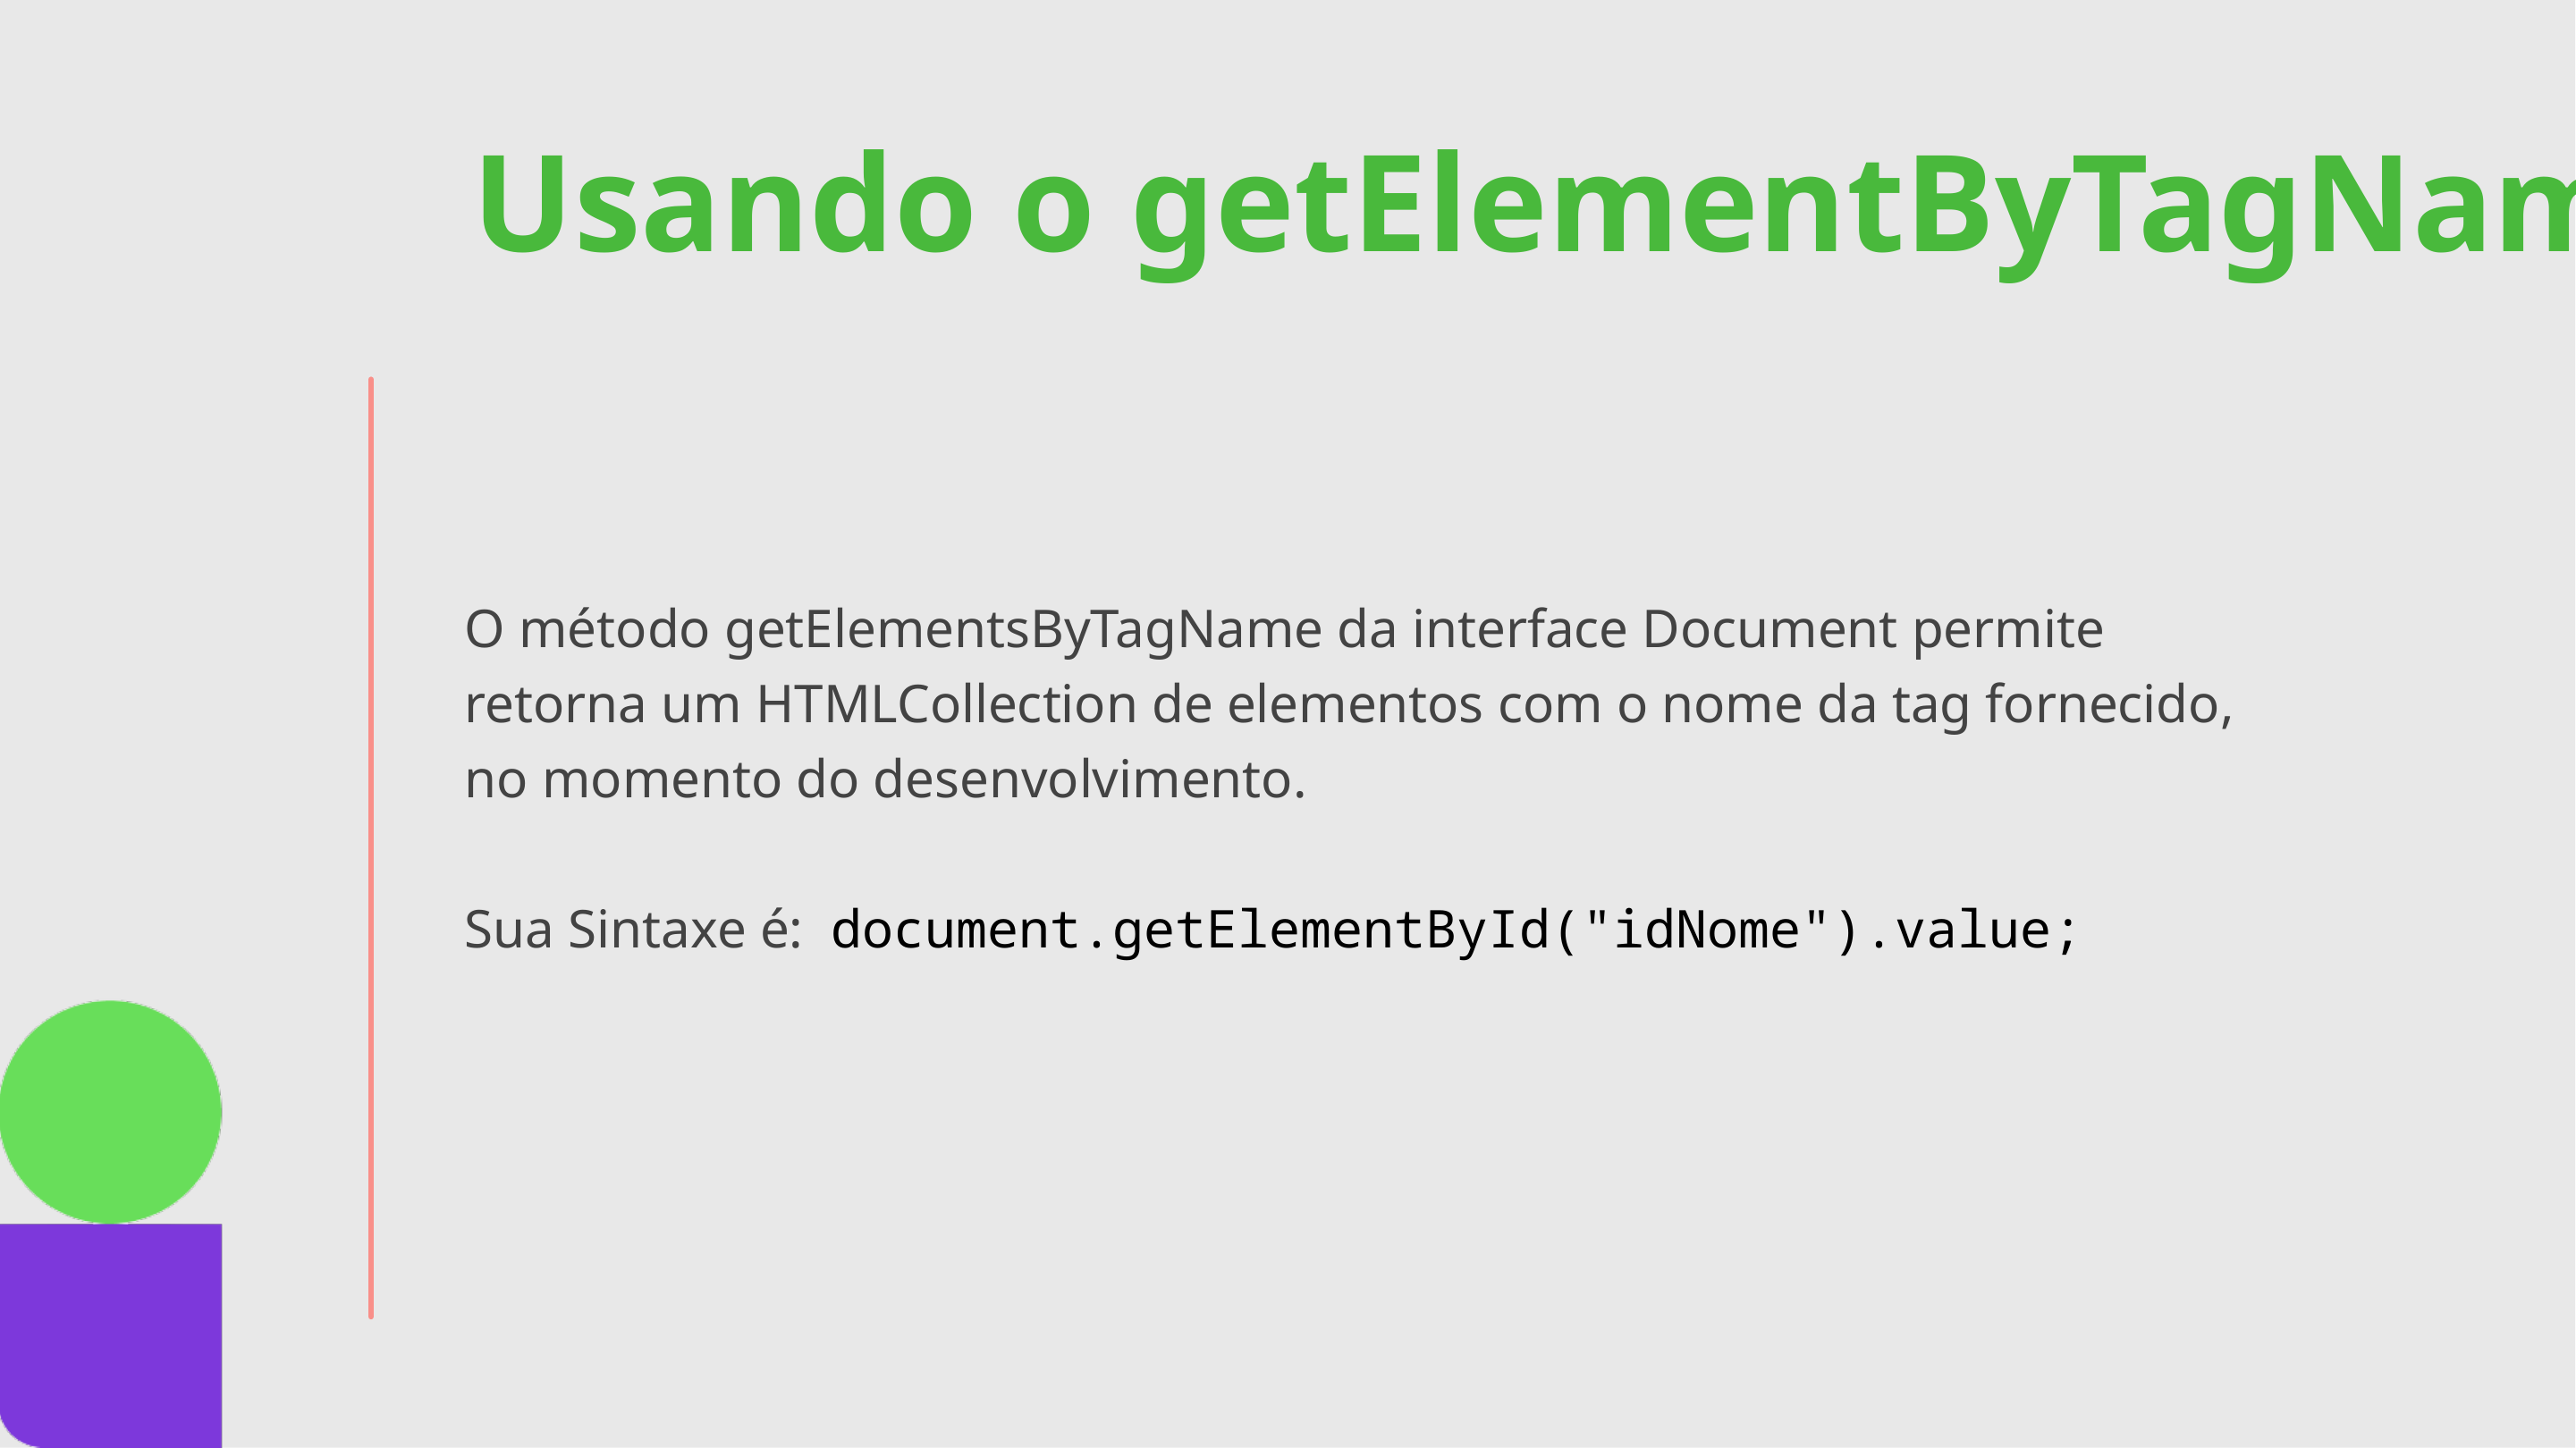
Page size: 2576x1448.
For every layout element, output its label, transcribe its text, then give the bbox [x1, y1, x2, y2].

text_box Usando o getElementByTagName [459, 110, 2576, 285]
text_box O método getElementsByTagName da interface Document permite retorna um HTMLCollection de elementos com o nome da tag fornecido, no momento do desenvolvimento. Sua Sintaxe é: document.getElementById("idNome").value; [459, 577, 2246, 703]
picture [0, 777, 670, 1448]
text_box [0, 0, 2576, 1448]
